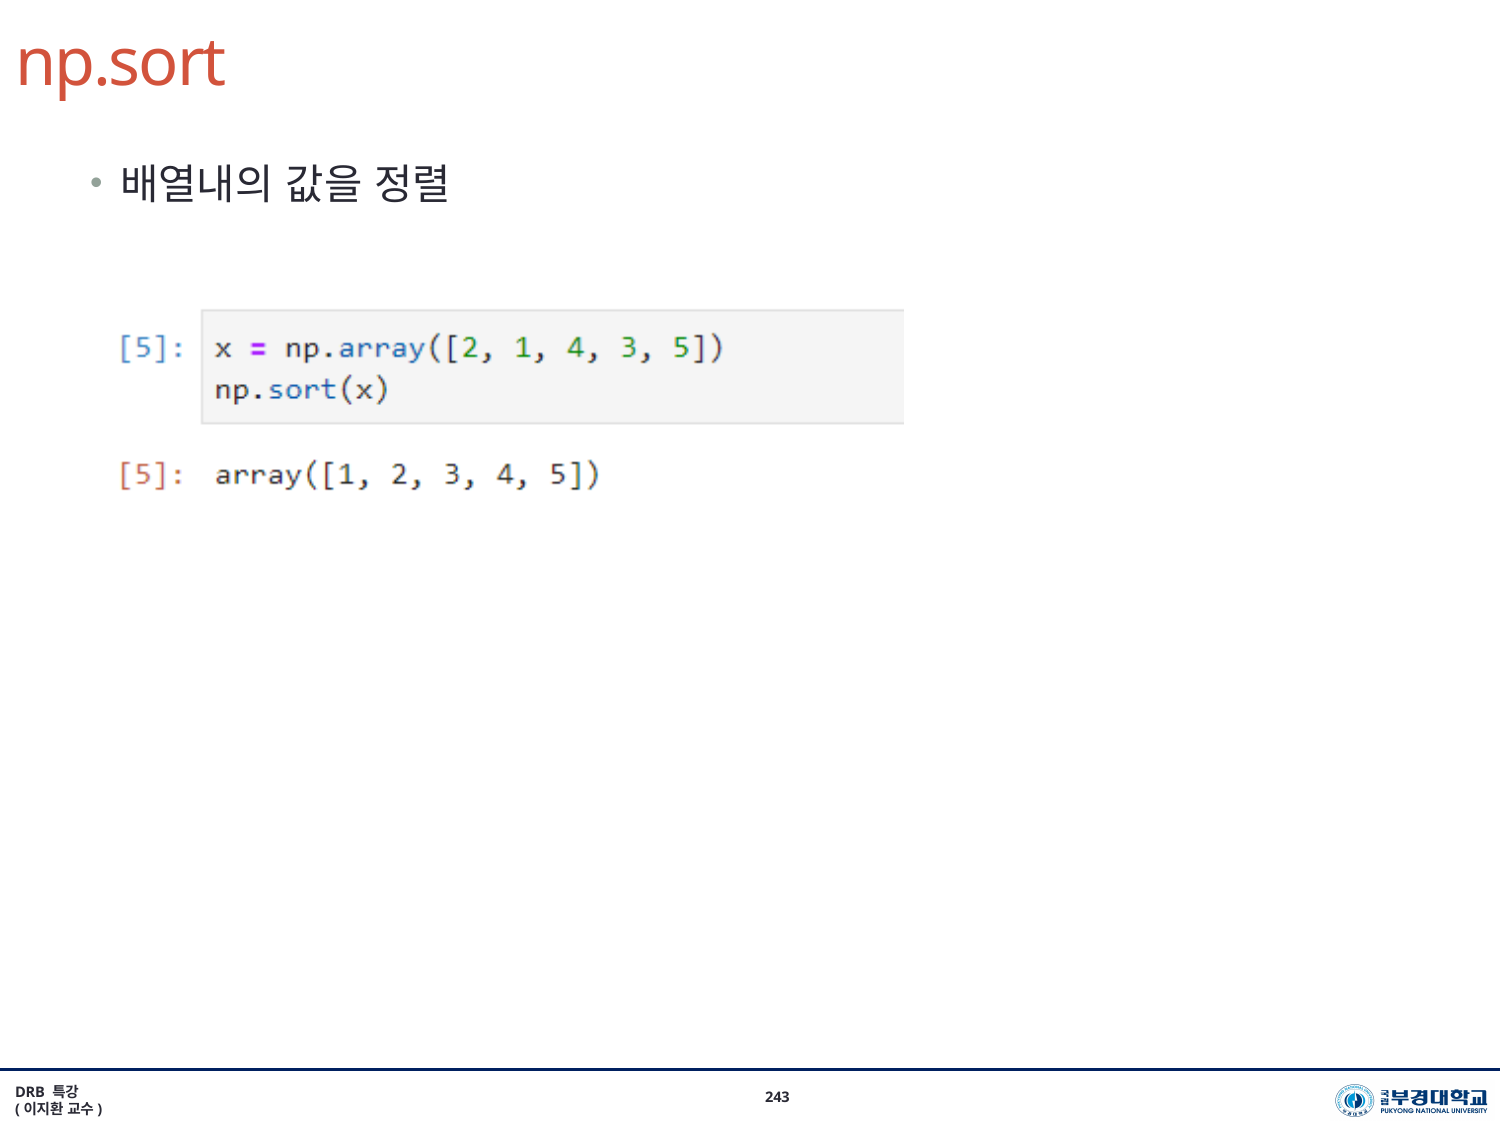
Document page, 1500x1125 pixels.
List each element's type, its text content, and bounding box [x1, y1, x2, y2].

picture [1330, 1079, 1495, 1121]
slide_number DRB 특강 (이지환 교수) [0, 1082, 303, 1118]
list 배열내의 값을 정렬 [75, 149, 1425, 1033]
title np.sort [0, 1, 1500, 116]
picture [91, 290, 905, 514]
